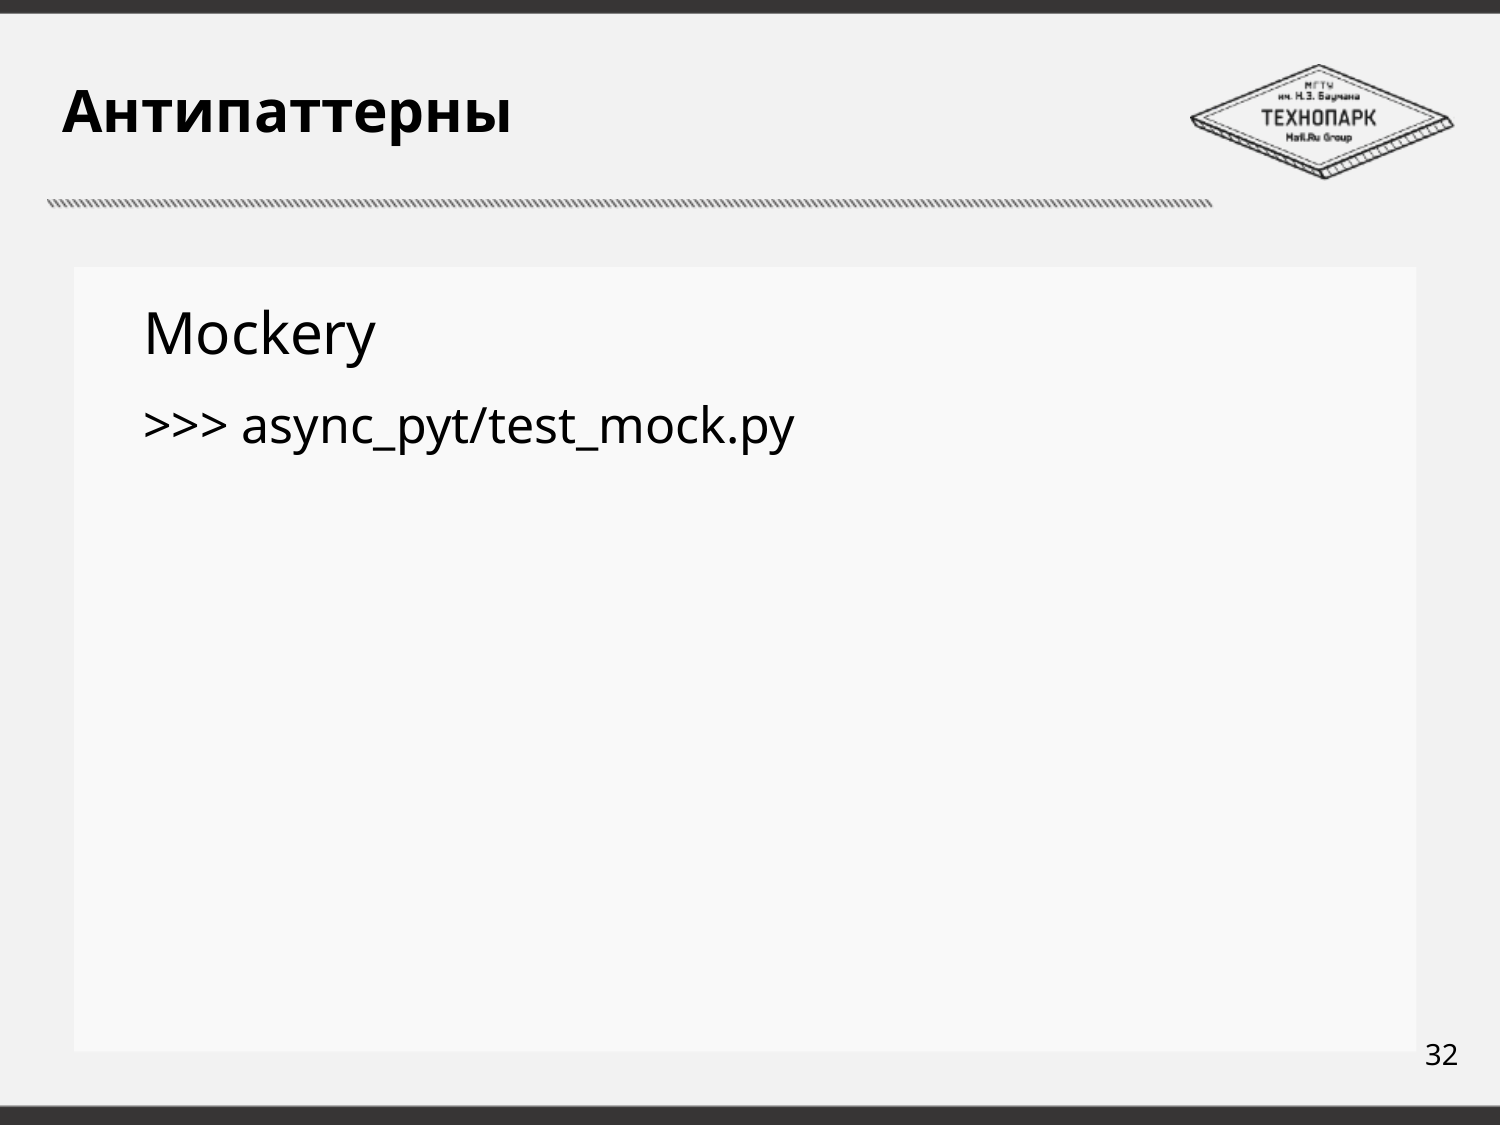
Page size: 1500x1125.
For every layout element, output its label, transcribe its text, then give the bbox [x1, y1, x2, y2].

picture [0, 0, 1500, 1125]
list Mockery [128, 296, 1364, 393]
title Антипаттерны [47, 42, 1191, 185]
list >>> async_pyt/test_mock.py [128, 393, 1364, 1024]
slide_number 32 [1136, 1025, 1474, 1086]
